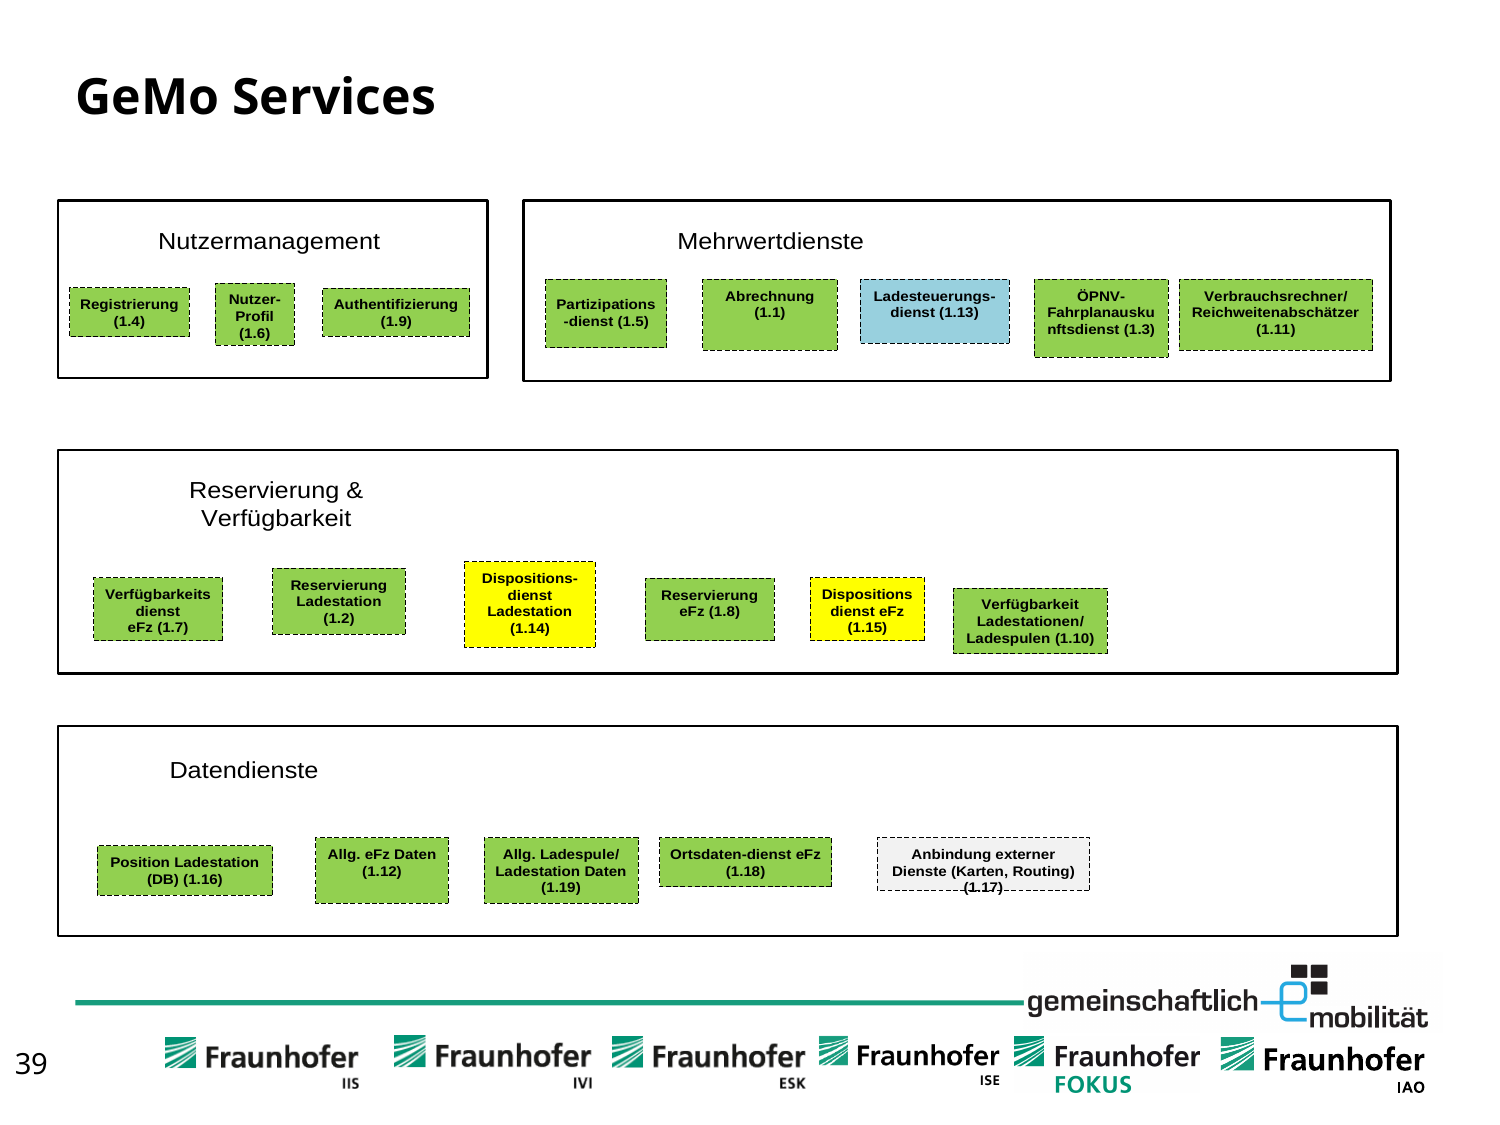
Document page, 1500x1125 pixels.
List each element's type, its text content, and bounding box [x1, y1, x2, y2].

slide_number 39 [0, 1037, 1500, 1098]
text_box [52, 196, 1403, 941]
title GeMo Services [75, 64, 1425, 215]
picture [1023, 952, 1443, 1033]
